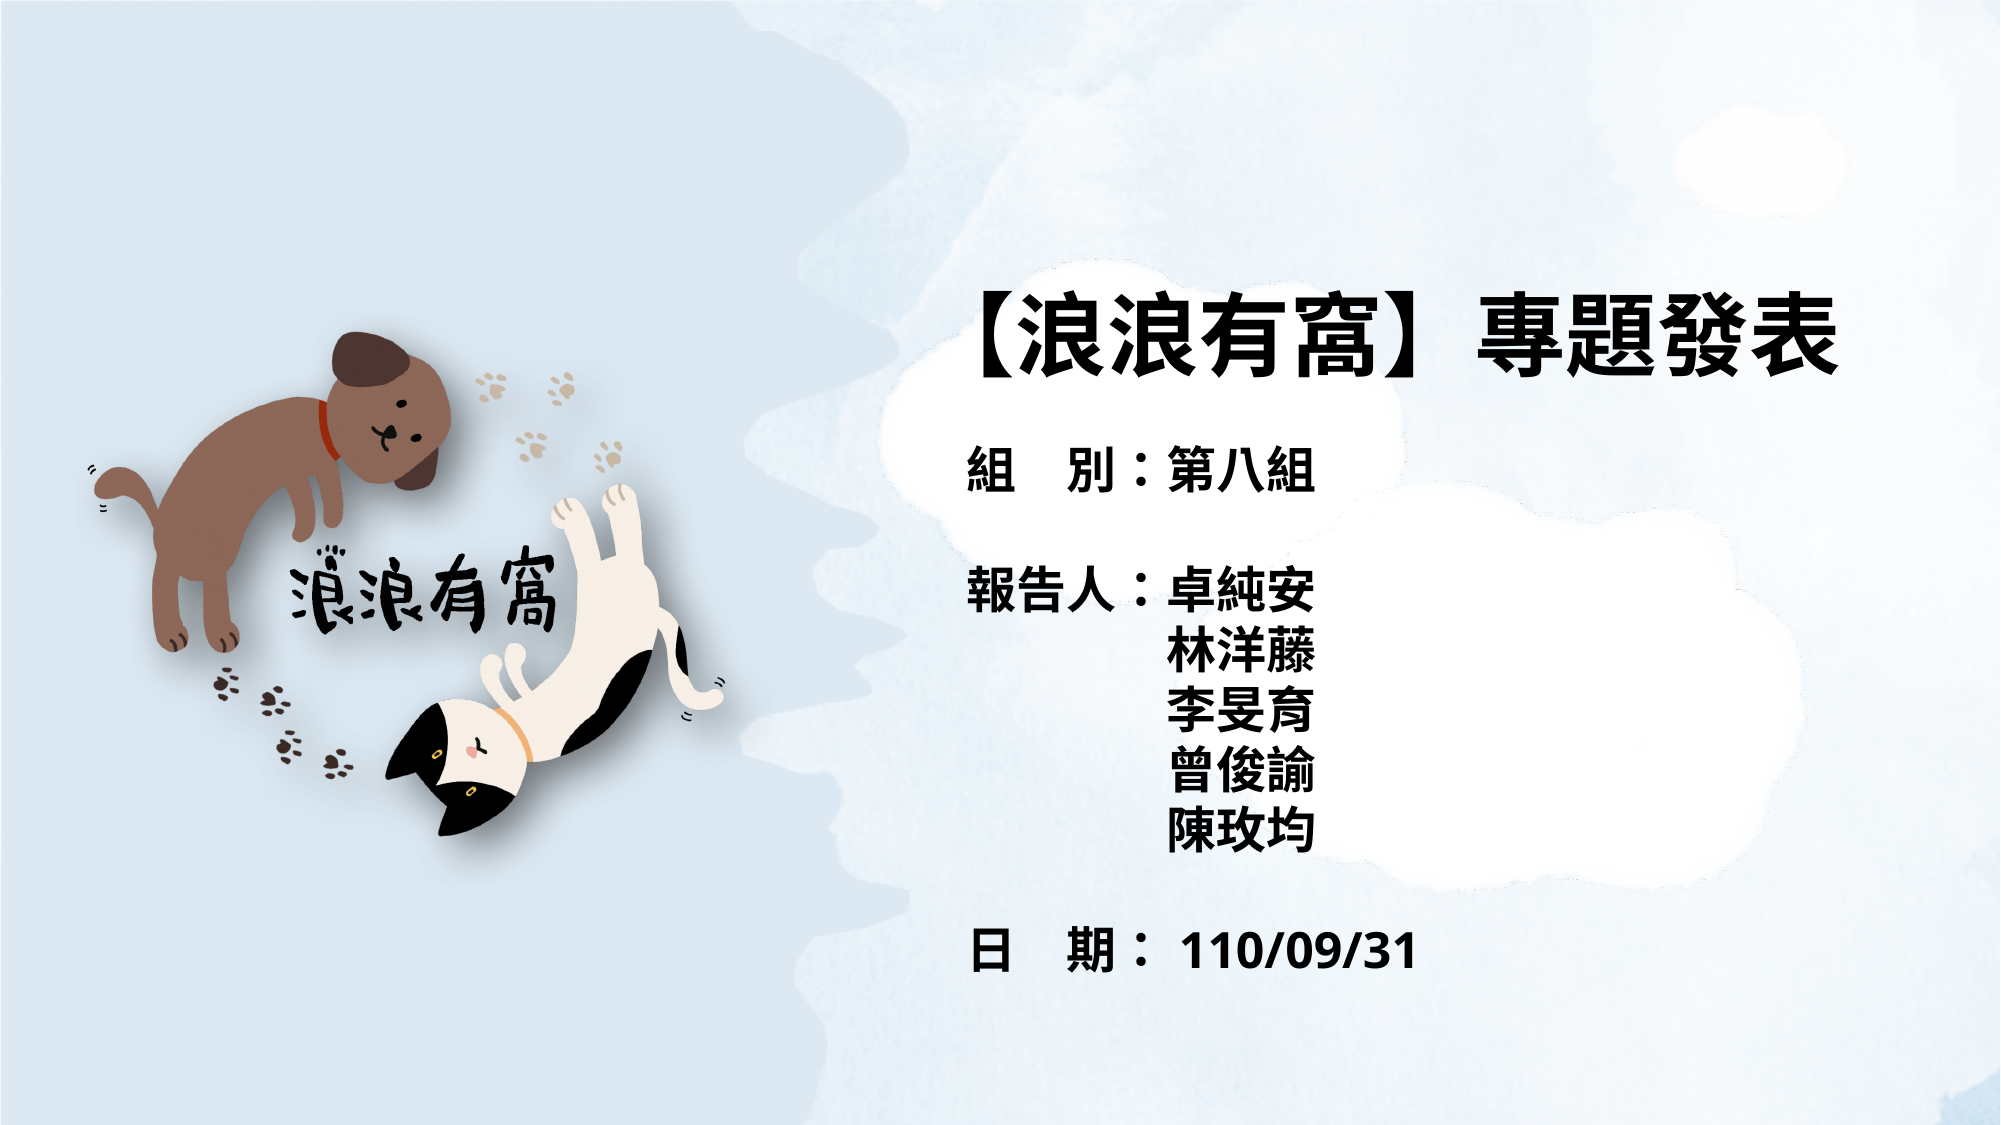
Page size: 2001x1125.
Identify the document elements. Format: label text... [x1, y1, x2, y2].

text_box 組 別：第八組 報告人：卓純安 林洋藤 李旻育 曾俊諭 陳玫均 日 期：110/09/31 [1067, 431, 1935, 987]
text_box 【浪浪有窩】專題發表 [1408, 270, 1974, 396]
picture [0, 1, 1999, 1125]
